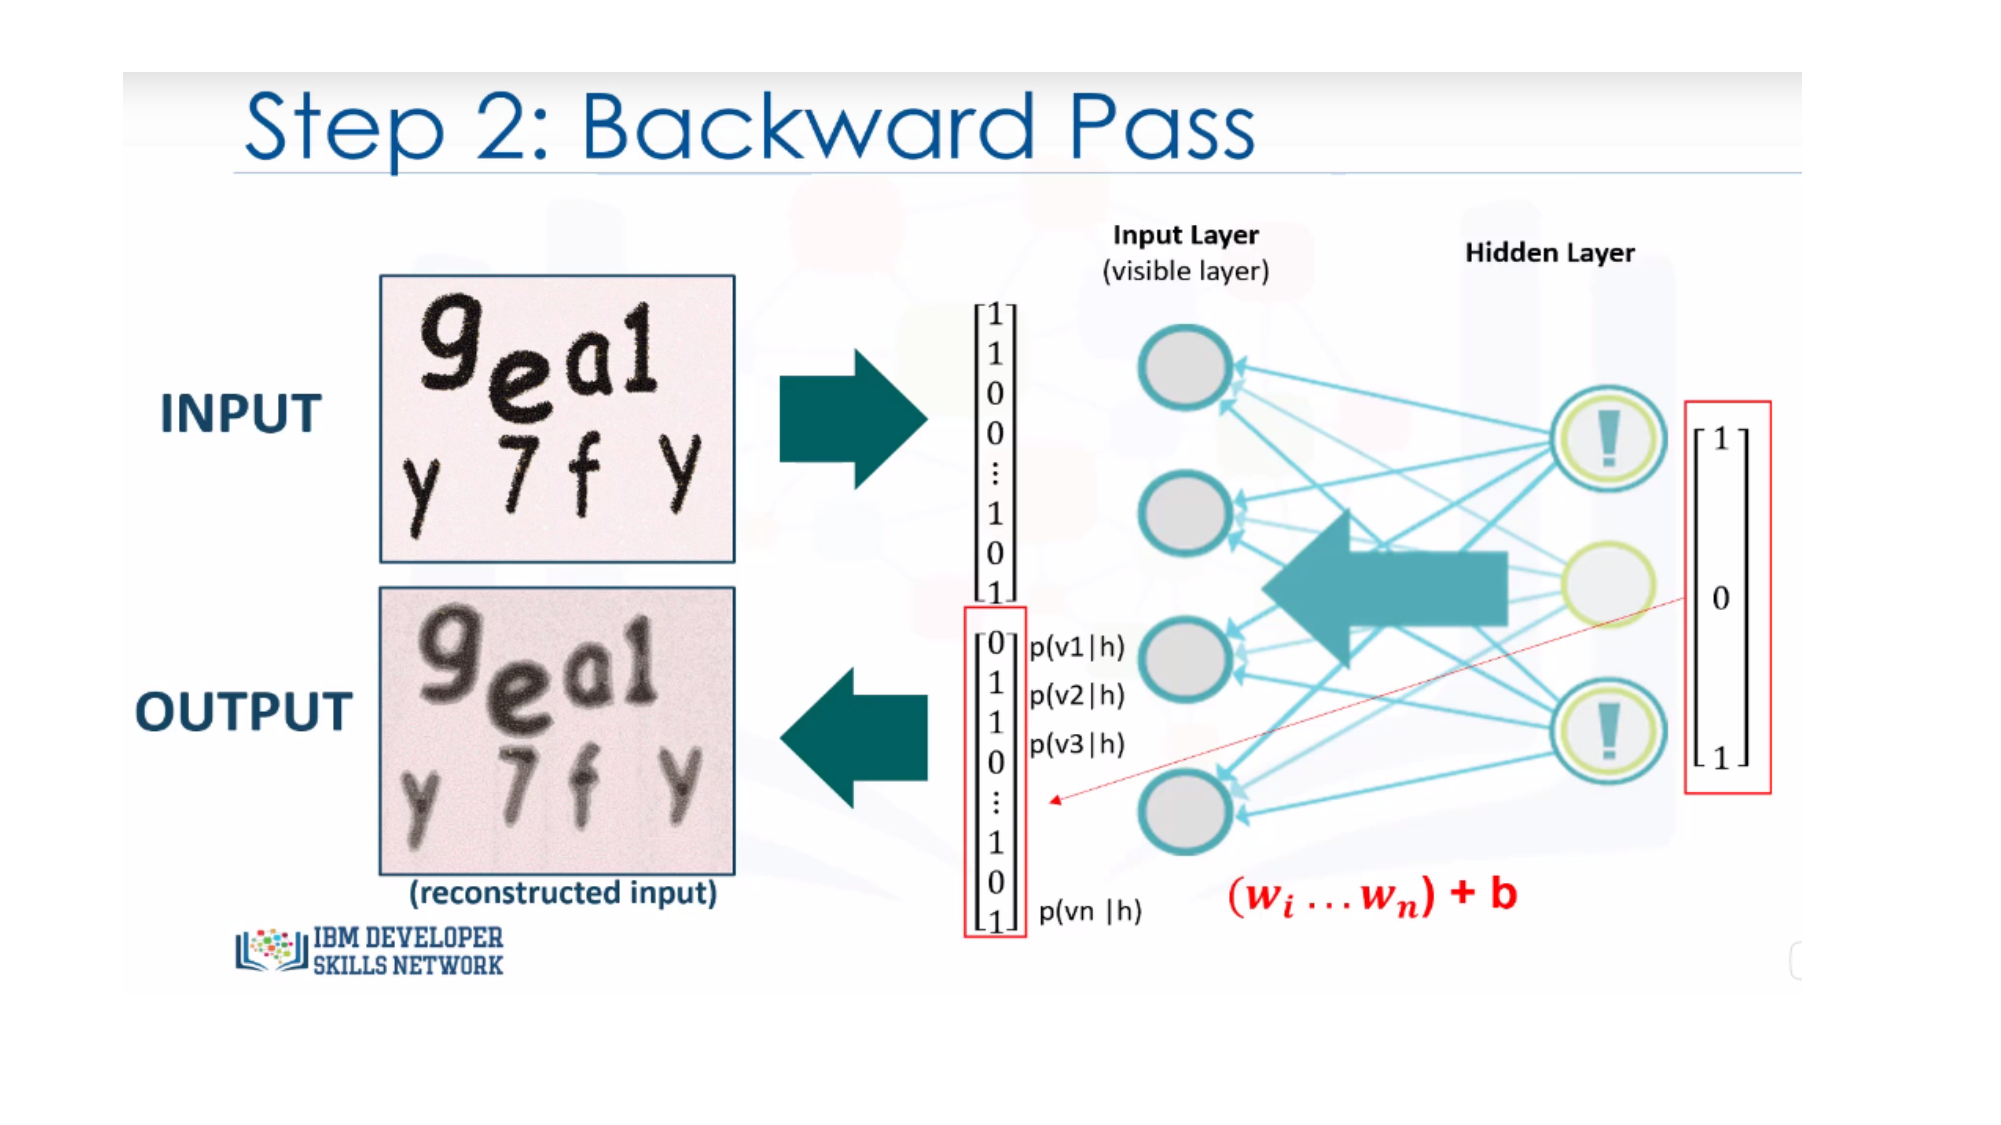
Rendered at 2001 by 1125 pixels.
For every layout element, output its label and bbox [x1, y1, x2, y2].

list [123, 72, 1802, 996]
